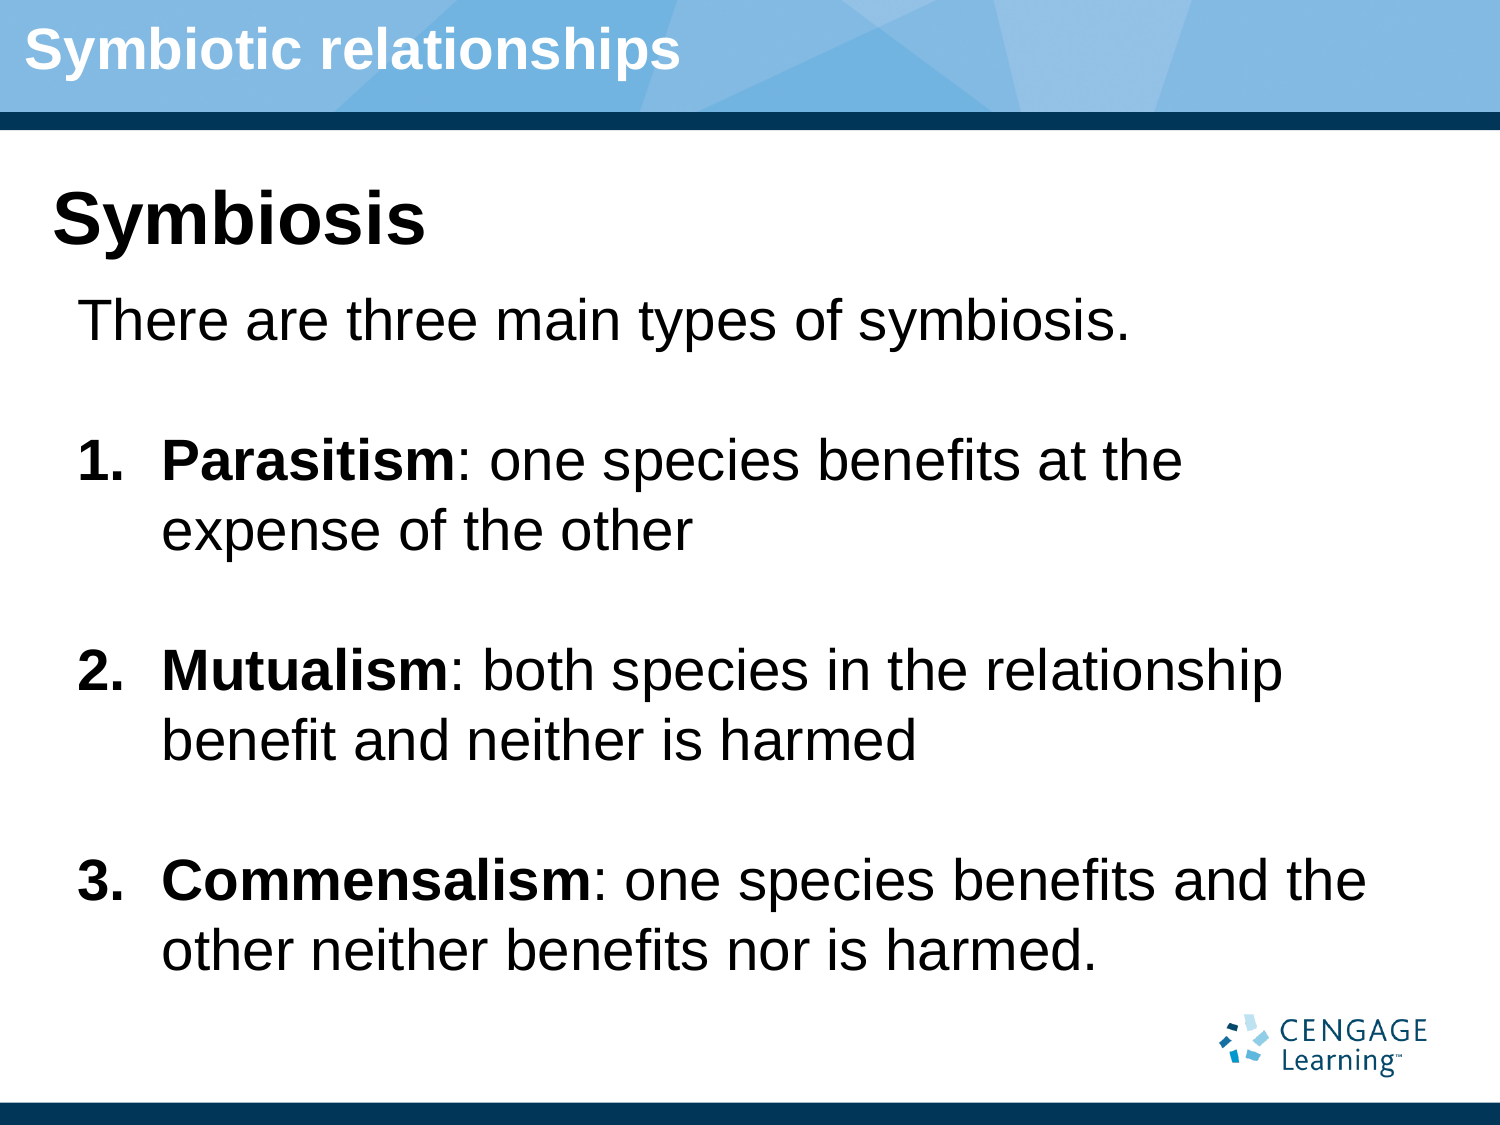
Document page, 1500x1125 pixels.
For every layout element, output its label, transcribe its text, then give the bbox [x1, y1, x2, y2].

picture [0, 0, 1500, 112]
text_box Symbiosis [37, 162, 1463, 268]
title Symbiotic relationships [24, 24, 1500, 88]
text_box There are three main types of symbiosis. Parasitism: one species benefits at the expense of the other Mutualism: both species in the relationship benefit and neither is harmed Commensalism: one species benefits and the other neither benefits nor is harmed. [62, 274, 1388, 990]
picture [1195, 990, 1450, 1101]
